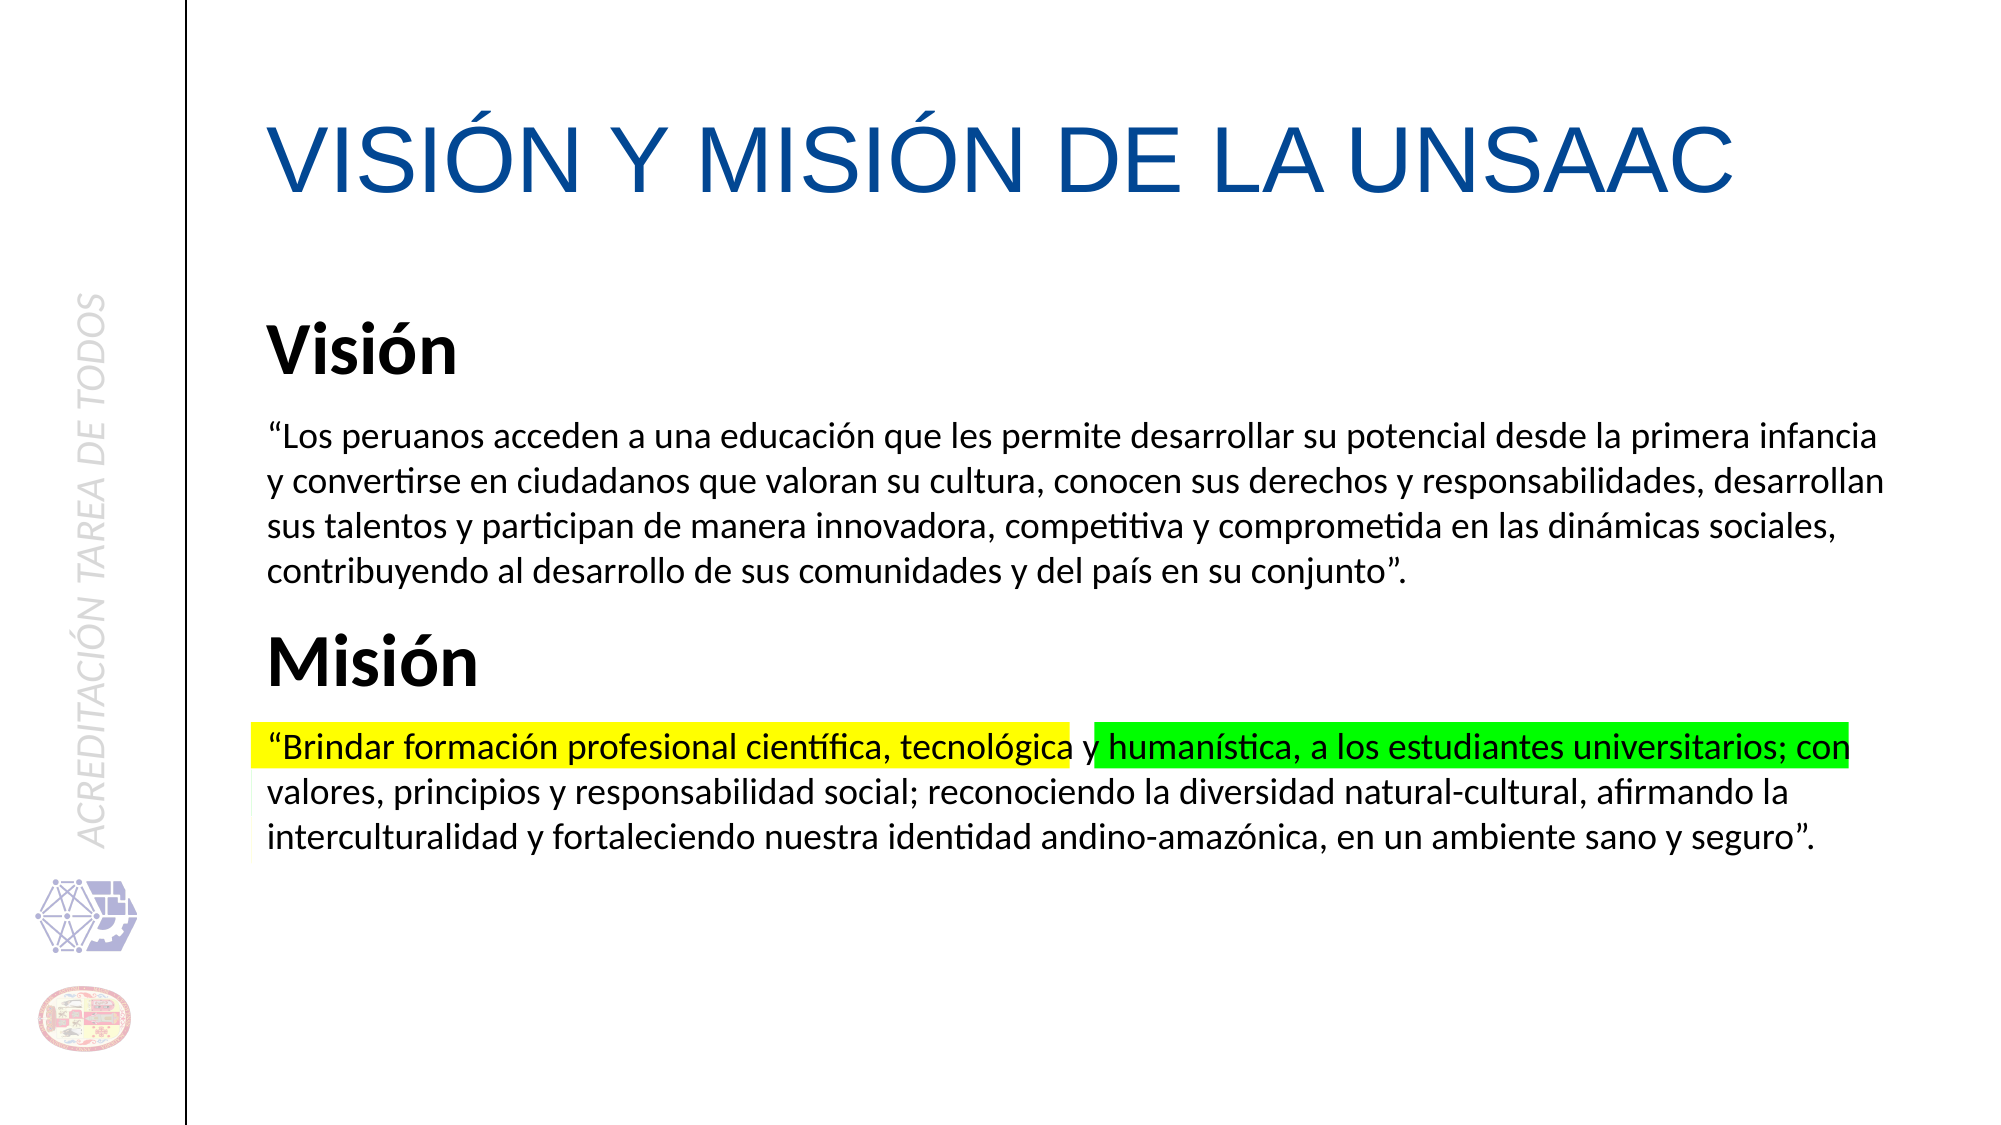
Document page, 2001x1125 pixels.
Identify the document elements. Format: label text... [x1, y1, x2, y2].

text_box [24, 0, 151, 1063]
text_box [250, 722, 266, 769]
list Visión “Los peruanos acceden a una educación que les permite desarrollar su potencial desde la primera infancia y convertirse en ciudadanos que valoran su cultura, conocen sus derechos y responsabilidades, desarrollan sus talentos y participan de manera innovadora, competitiva y comprometida en las dinámicas sociales, contribuyendo al desarrollo de sus comunidades y del país en su conjunto”. Misión “Brindar formación profesional científica, tecnológica y humanística, a los estudiantes universitarios; con valores, principios y responsabilidad social; reconociendo la diversidad natural-cultural, afirmando la interculturalidad y fortaleciendo nuestra identidad andino-amazónica, en un ambiente sano y seguro”. [266, 247, 1901, 1043]
title VISIÓN Y MISIÓN DE LA UNSAAC [266, 55, 1930, 221]
